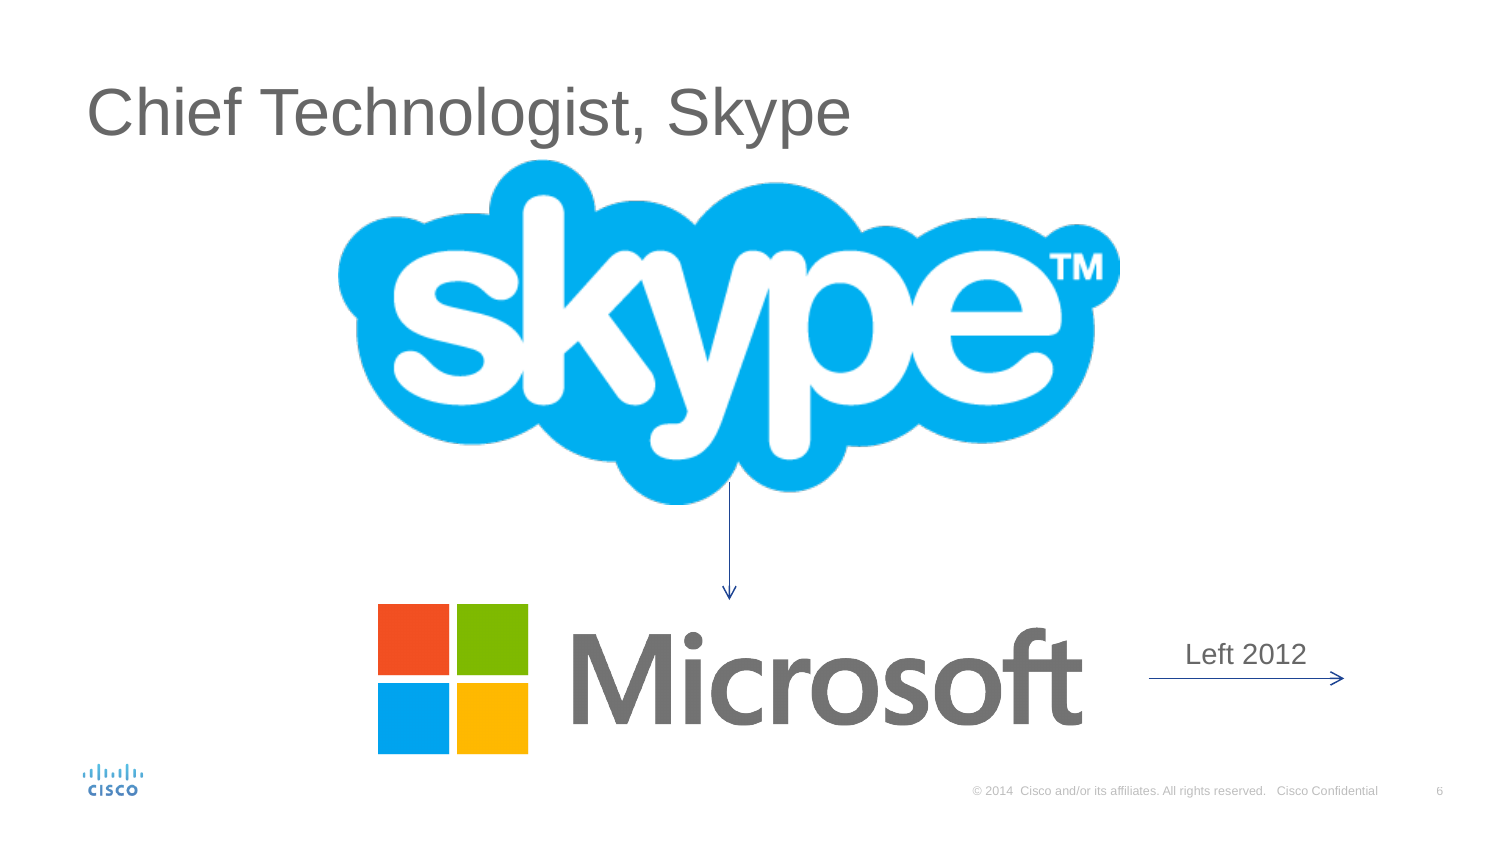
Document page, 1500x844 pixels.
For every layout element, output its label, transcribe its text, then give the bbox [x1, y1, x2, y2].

text_box Left 2012 [1185, 627, 1323, 677]
picture [1050, 253, 1102, 280]
picture [77, 758, 149, 803]
picture [338, 159, 1121, 505]
picture [394, 195, 1061, 460]
title Chief Technologist, Skype [71, 55, 1441, 176]
picture [279, 512, 1179, 844]
picture [685, 275, 1121, 505]
